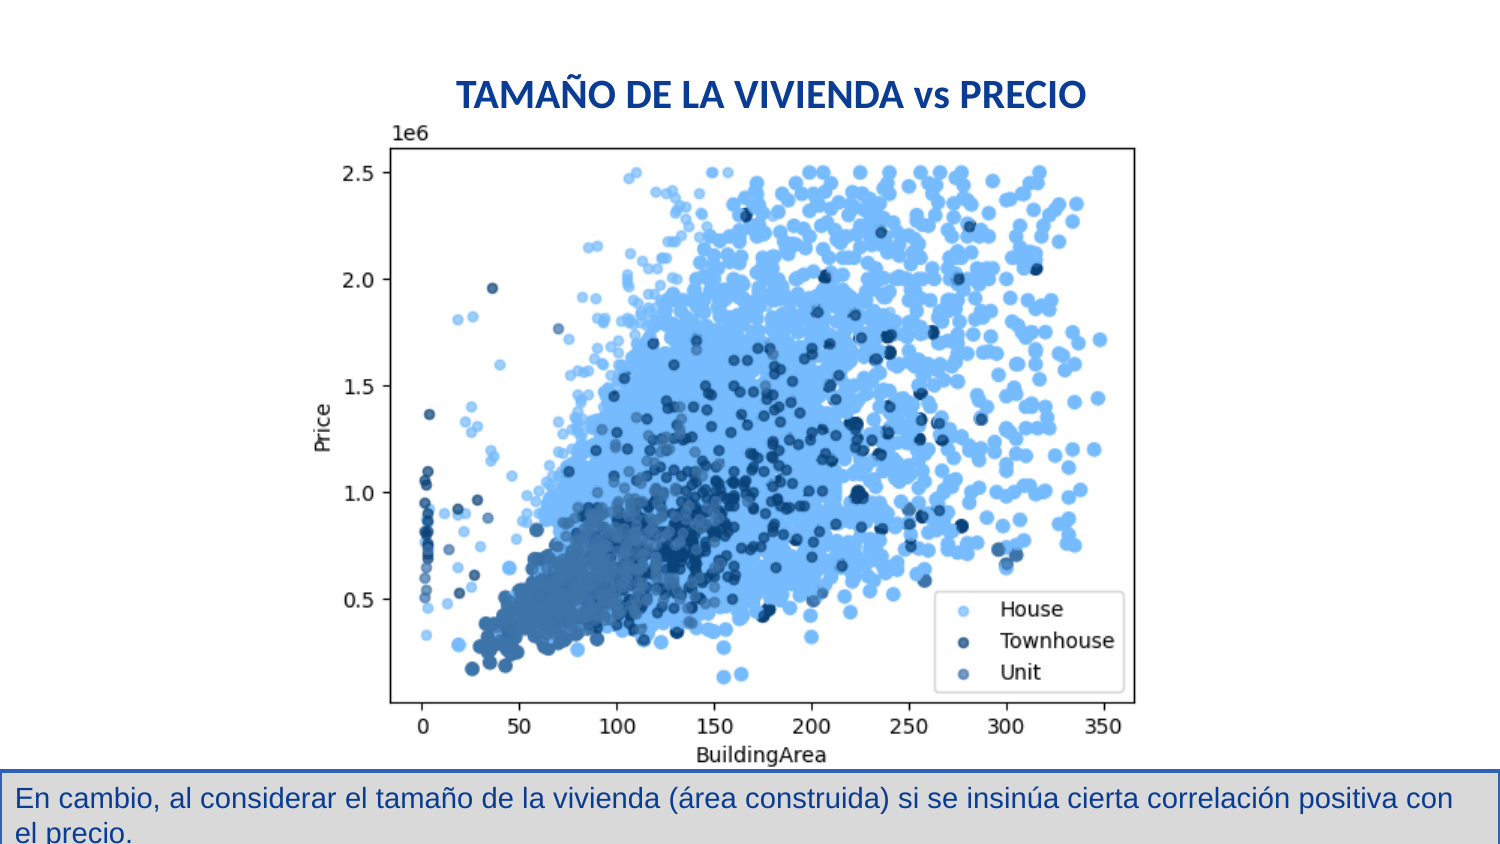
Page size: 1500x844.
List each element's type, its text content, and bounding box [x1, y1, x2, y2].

text_box En cambio, al considerar el tamaño de la vivienda (área construida) si se insinúa cierta correlación positiva con el precio. [0, 769, 1500, 844]
picture [269, 61, 1231, 783]
